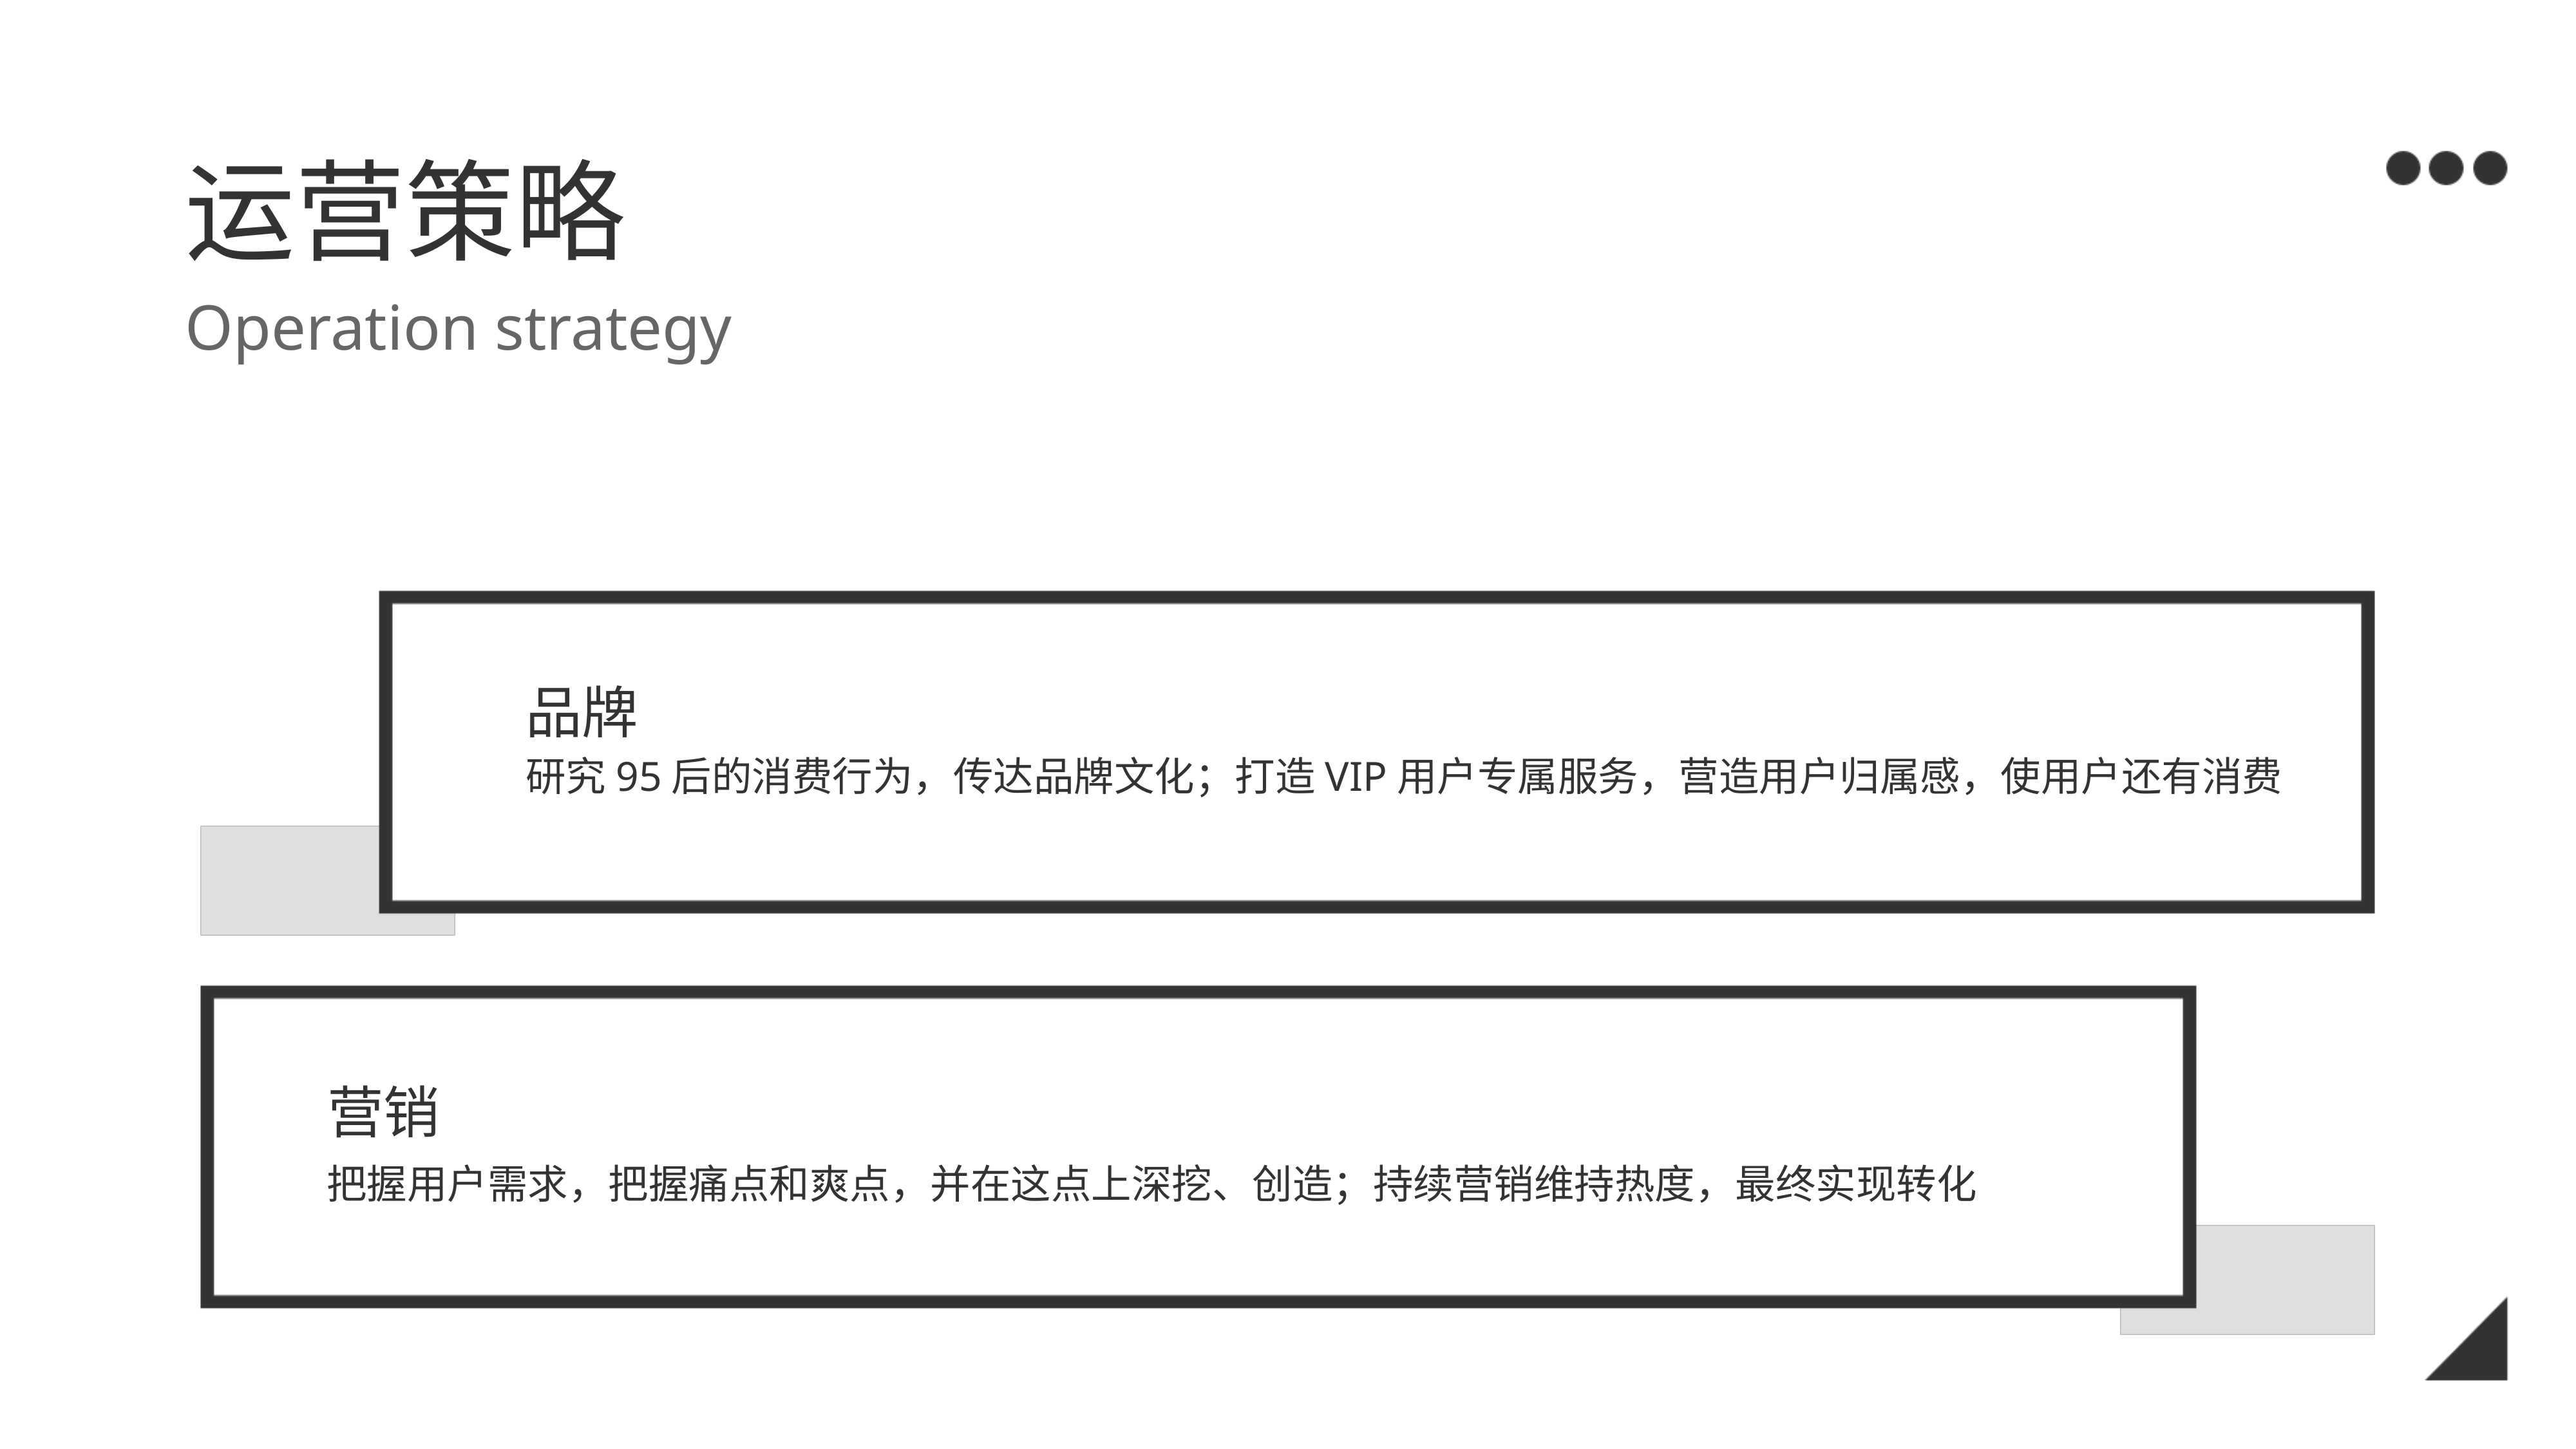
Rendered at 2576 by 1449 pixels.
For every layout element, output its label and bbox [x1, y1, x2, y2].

text_box [2383, 148, 2510, 187]
text_box [186, 145, 1184, 366]
picture [198, 589, 2376, 937]
picture [200, 983, 2376, 1337]
picture [2423, 1294, 2511, 1383]
